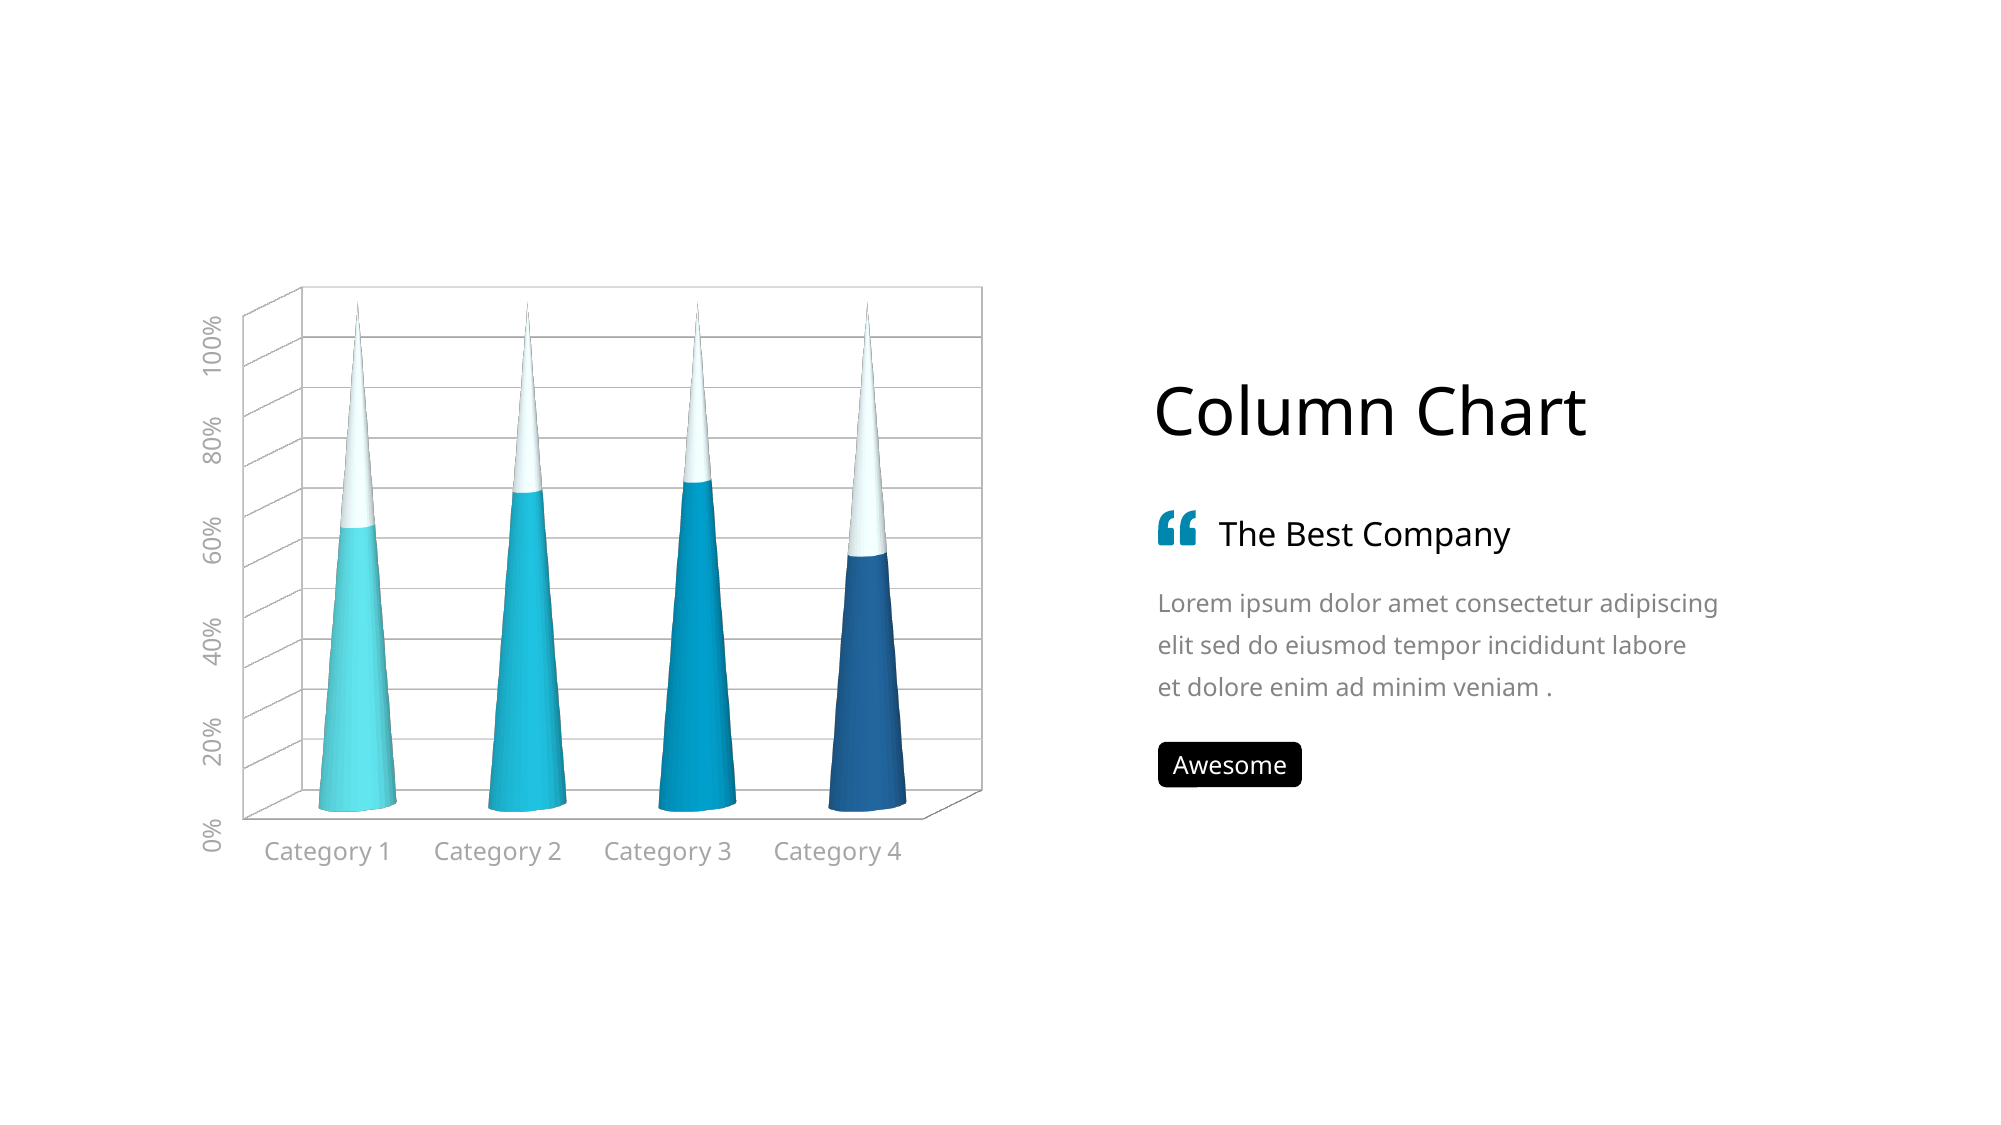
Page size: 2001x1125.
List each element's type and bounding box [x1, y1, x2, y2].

chart [167, 215, 983, 971]
text_box [1138, 361, 1813, 788]
